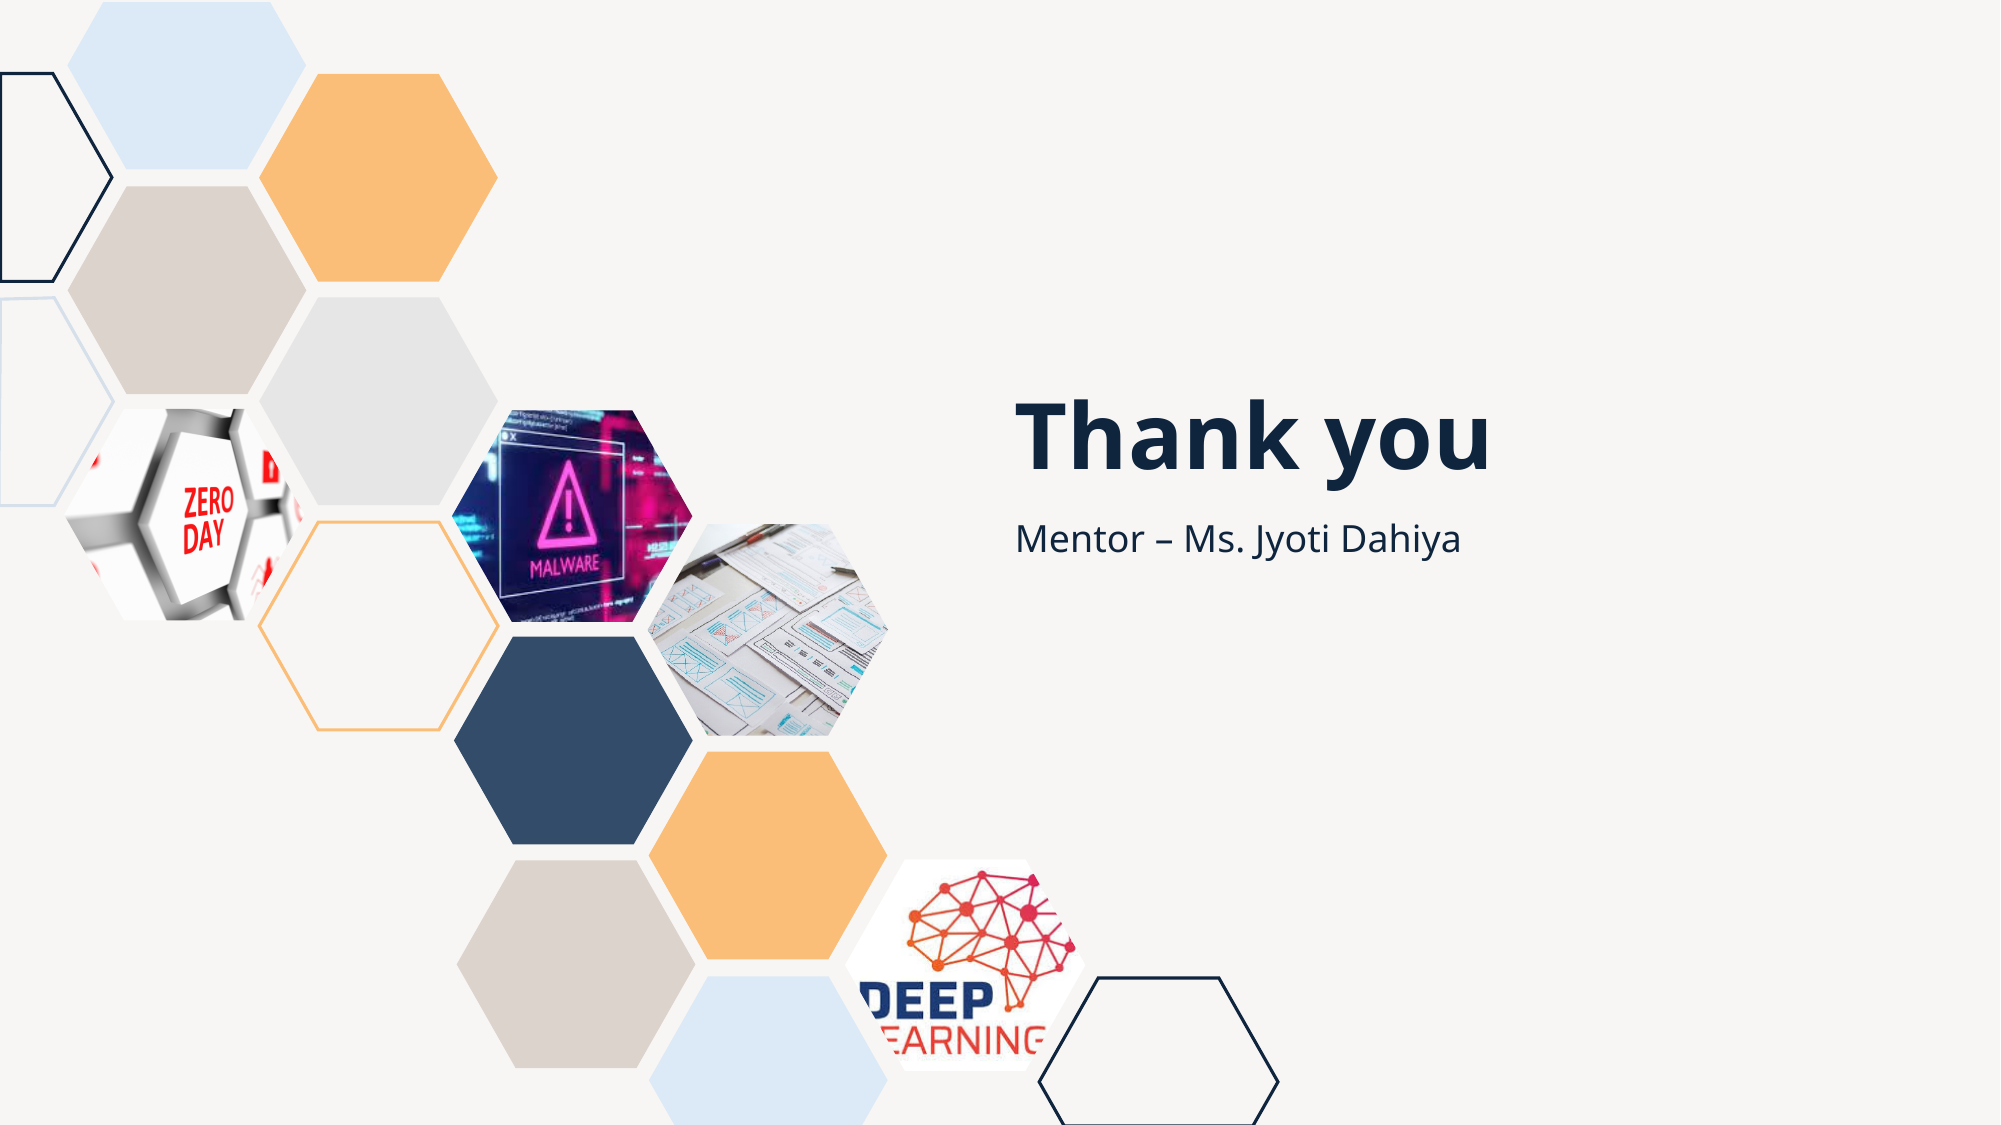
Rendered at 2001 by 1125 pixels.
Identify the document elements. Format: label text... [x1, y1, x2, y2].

picture [844, 859, 1086, 1071]
picture [64, 408, 305, 621]
picture [451, 410, 889, 736]
list Mentor – Ms. Jyoti Dahiya [999, 507, 1498, 816]
title Thank you [999, 279, 1830, 497]
